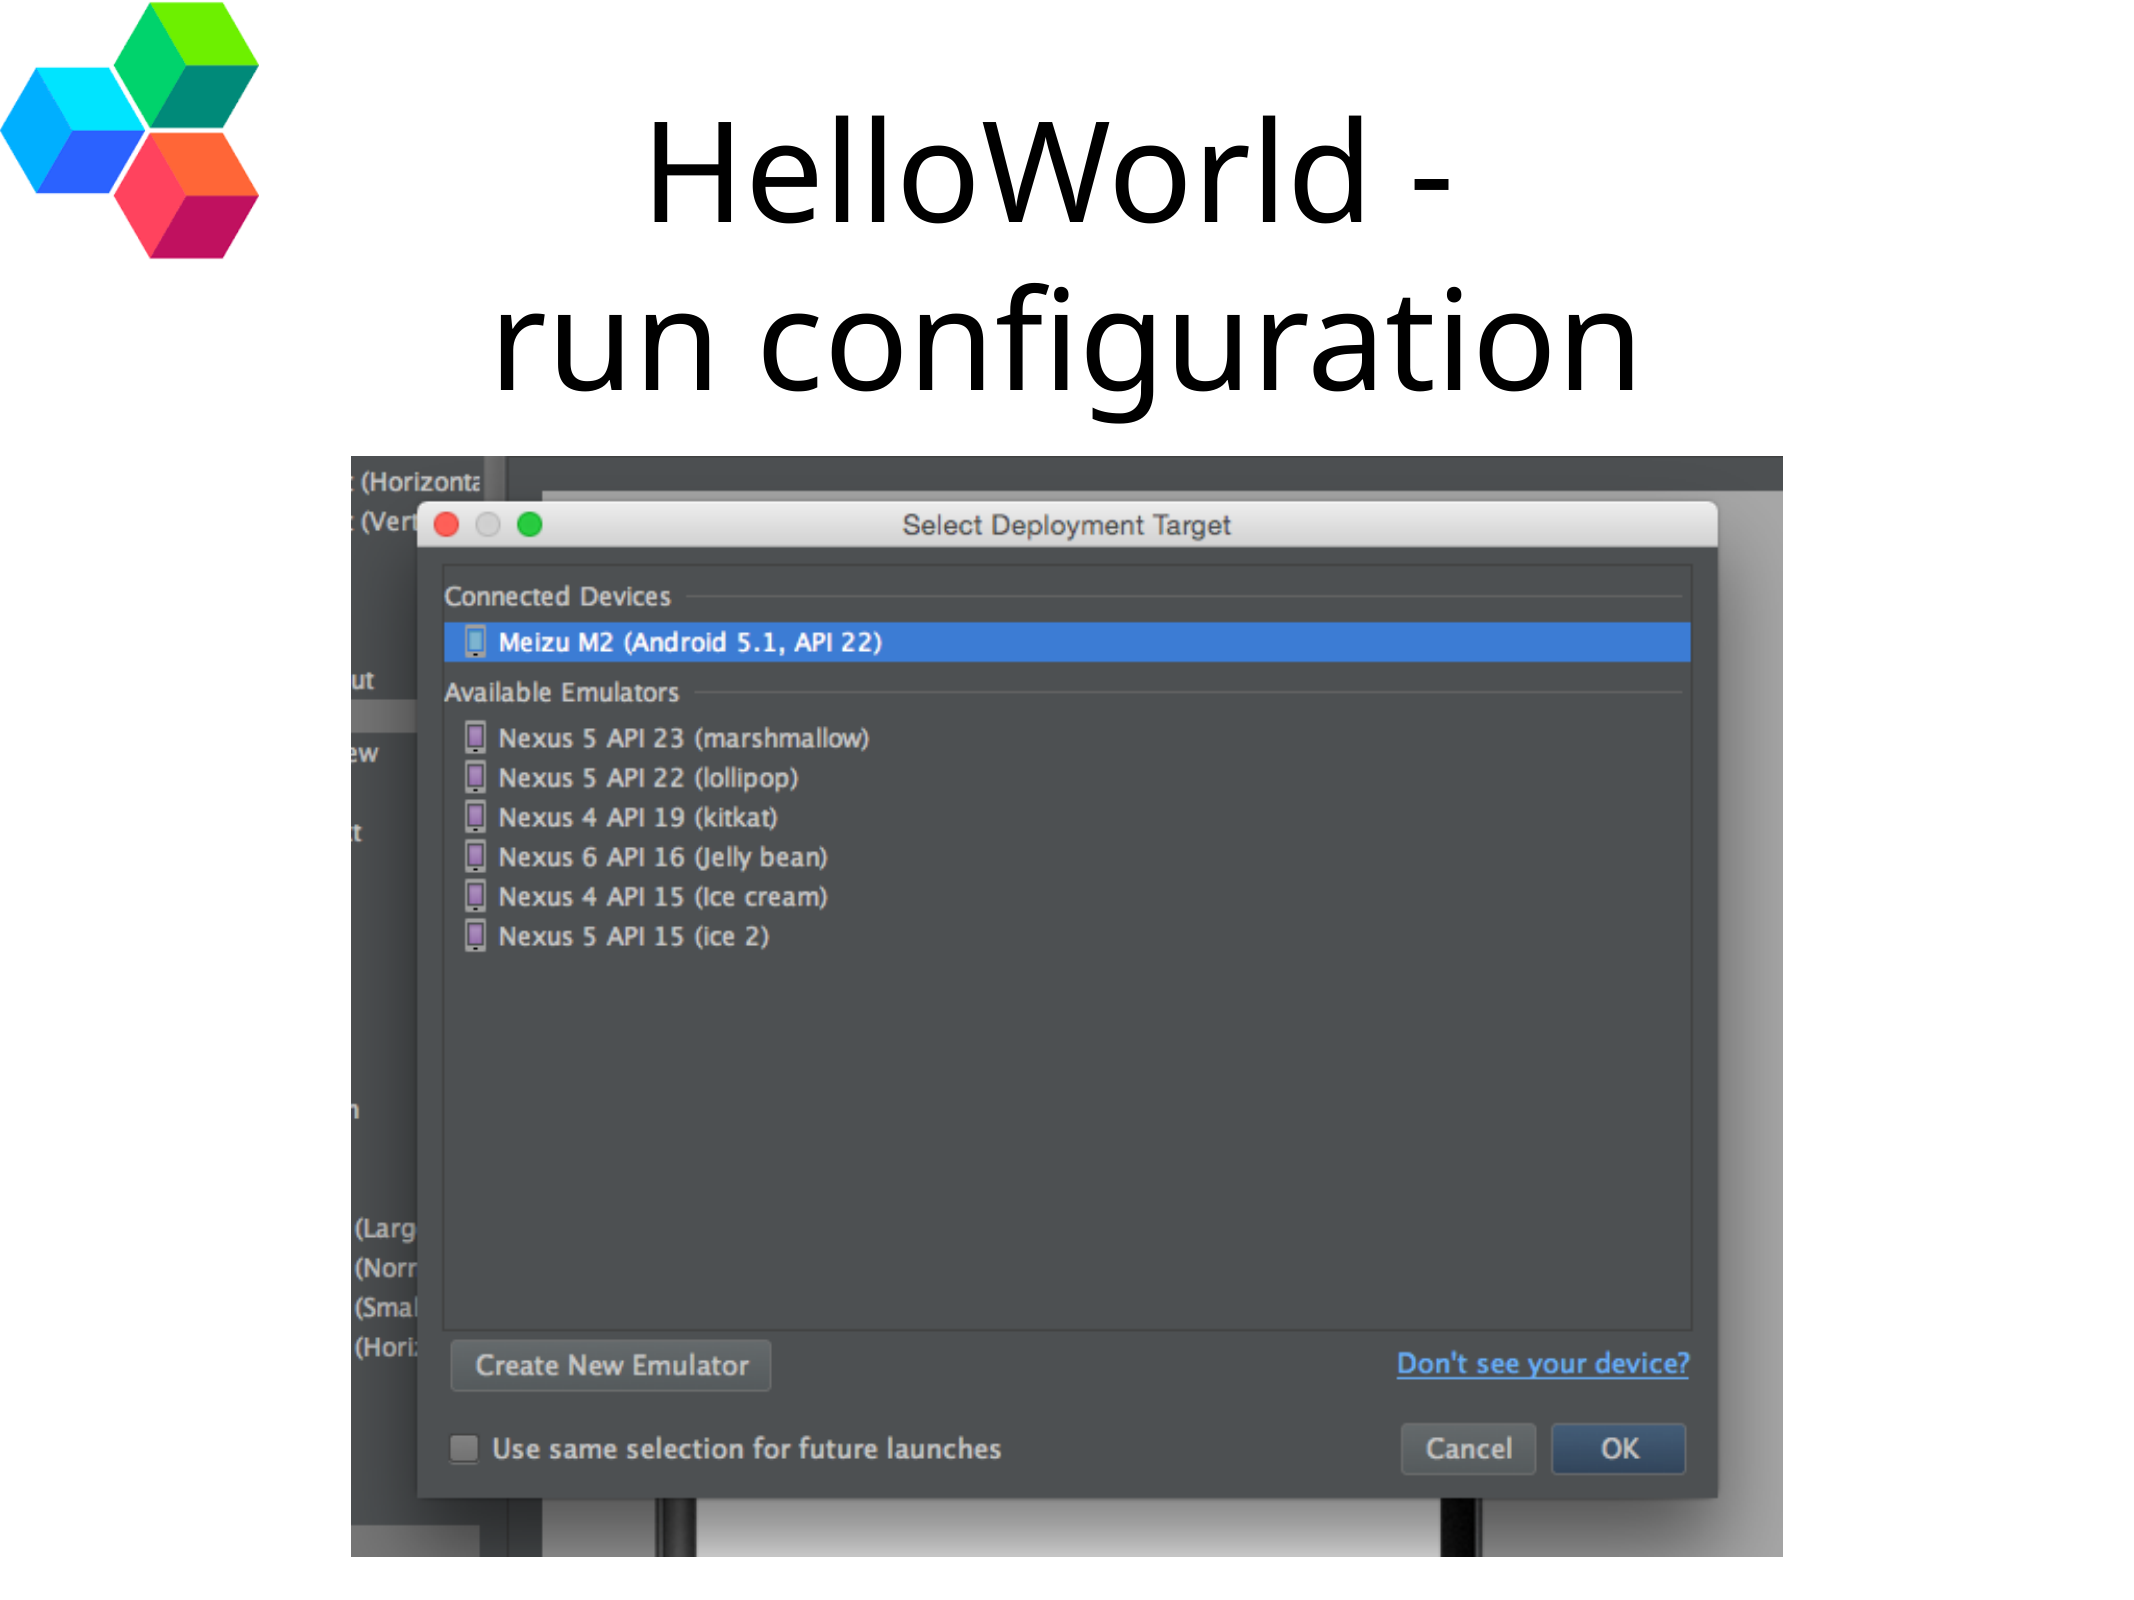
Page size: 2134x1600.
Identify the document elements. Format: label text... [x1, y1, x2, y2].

picture [350, 455, 1783, 1557]
title HelloWorld - run configuration [155, 72, 1978, 428]
picture [0, 1, 259, 260]
